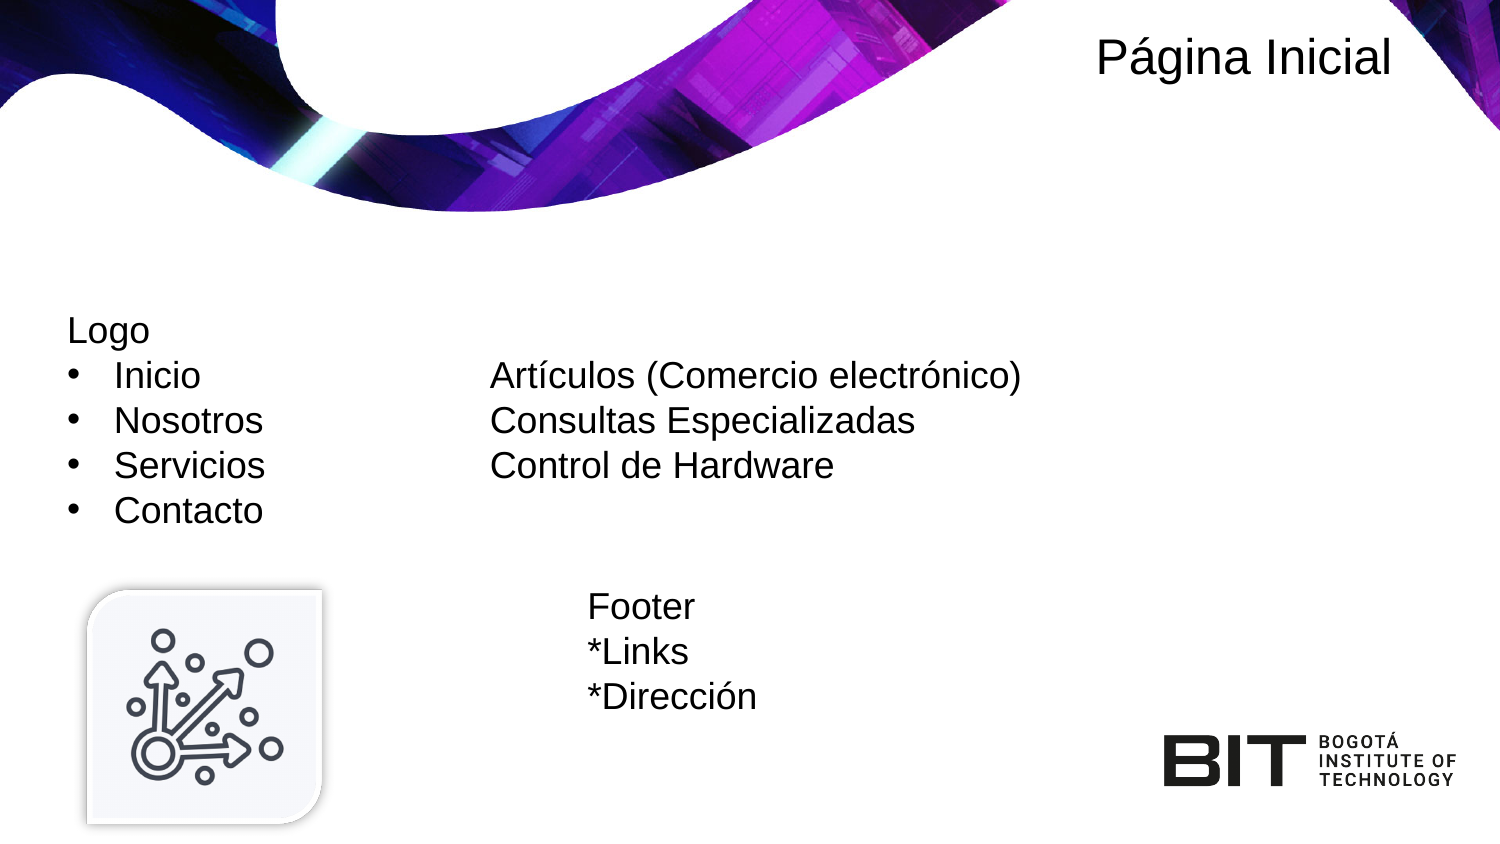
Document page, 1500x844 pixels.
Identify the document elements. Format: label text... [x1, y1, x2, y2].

text_box Logo Inicio Nosotros Servicios Contacto [52, 298, 490, 539]
text_box Footer *Links *Dirección [572, 574, 1216, 725]
text_box Artículos (Comercio electrónico) Consultas Especializadas Control de Hardware [474, 344, 1119, 494]
text_box Página Inicial [1080, 17, 1424, 92]
picture [0, 0, 1500, 844]
